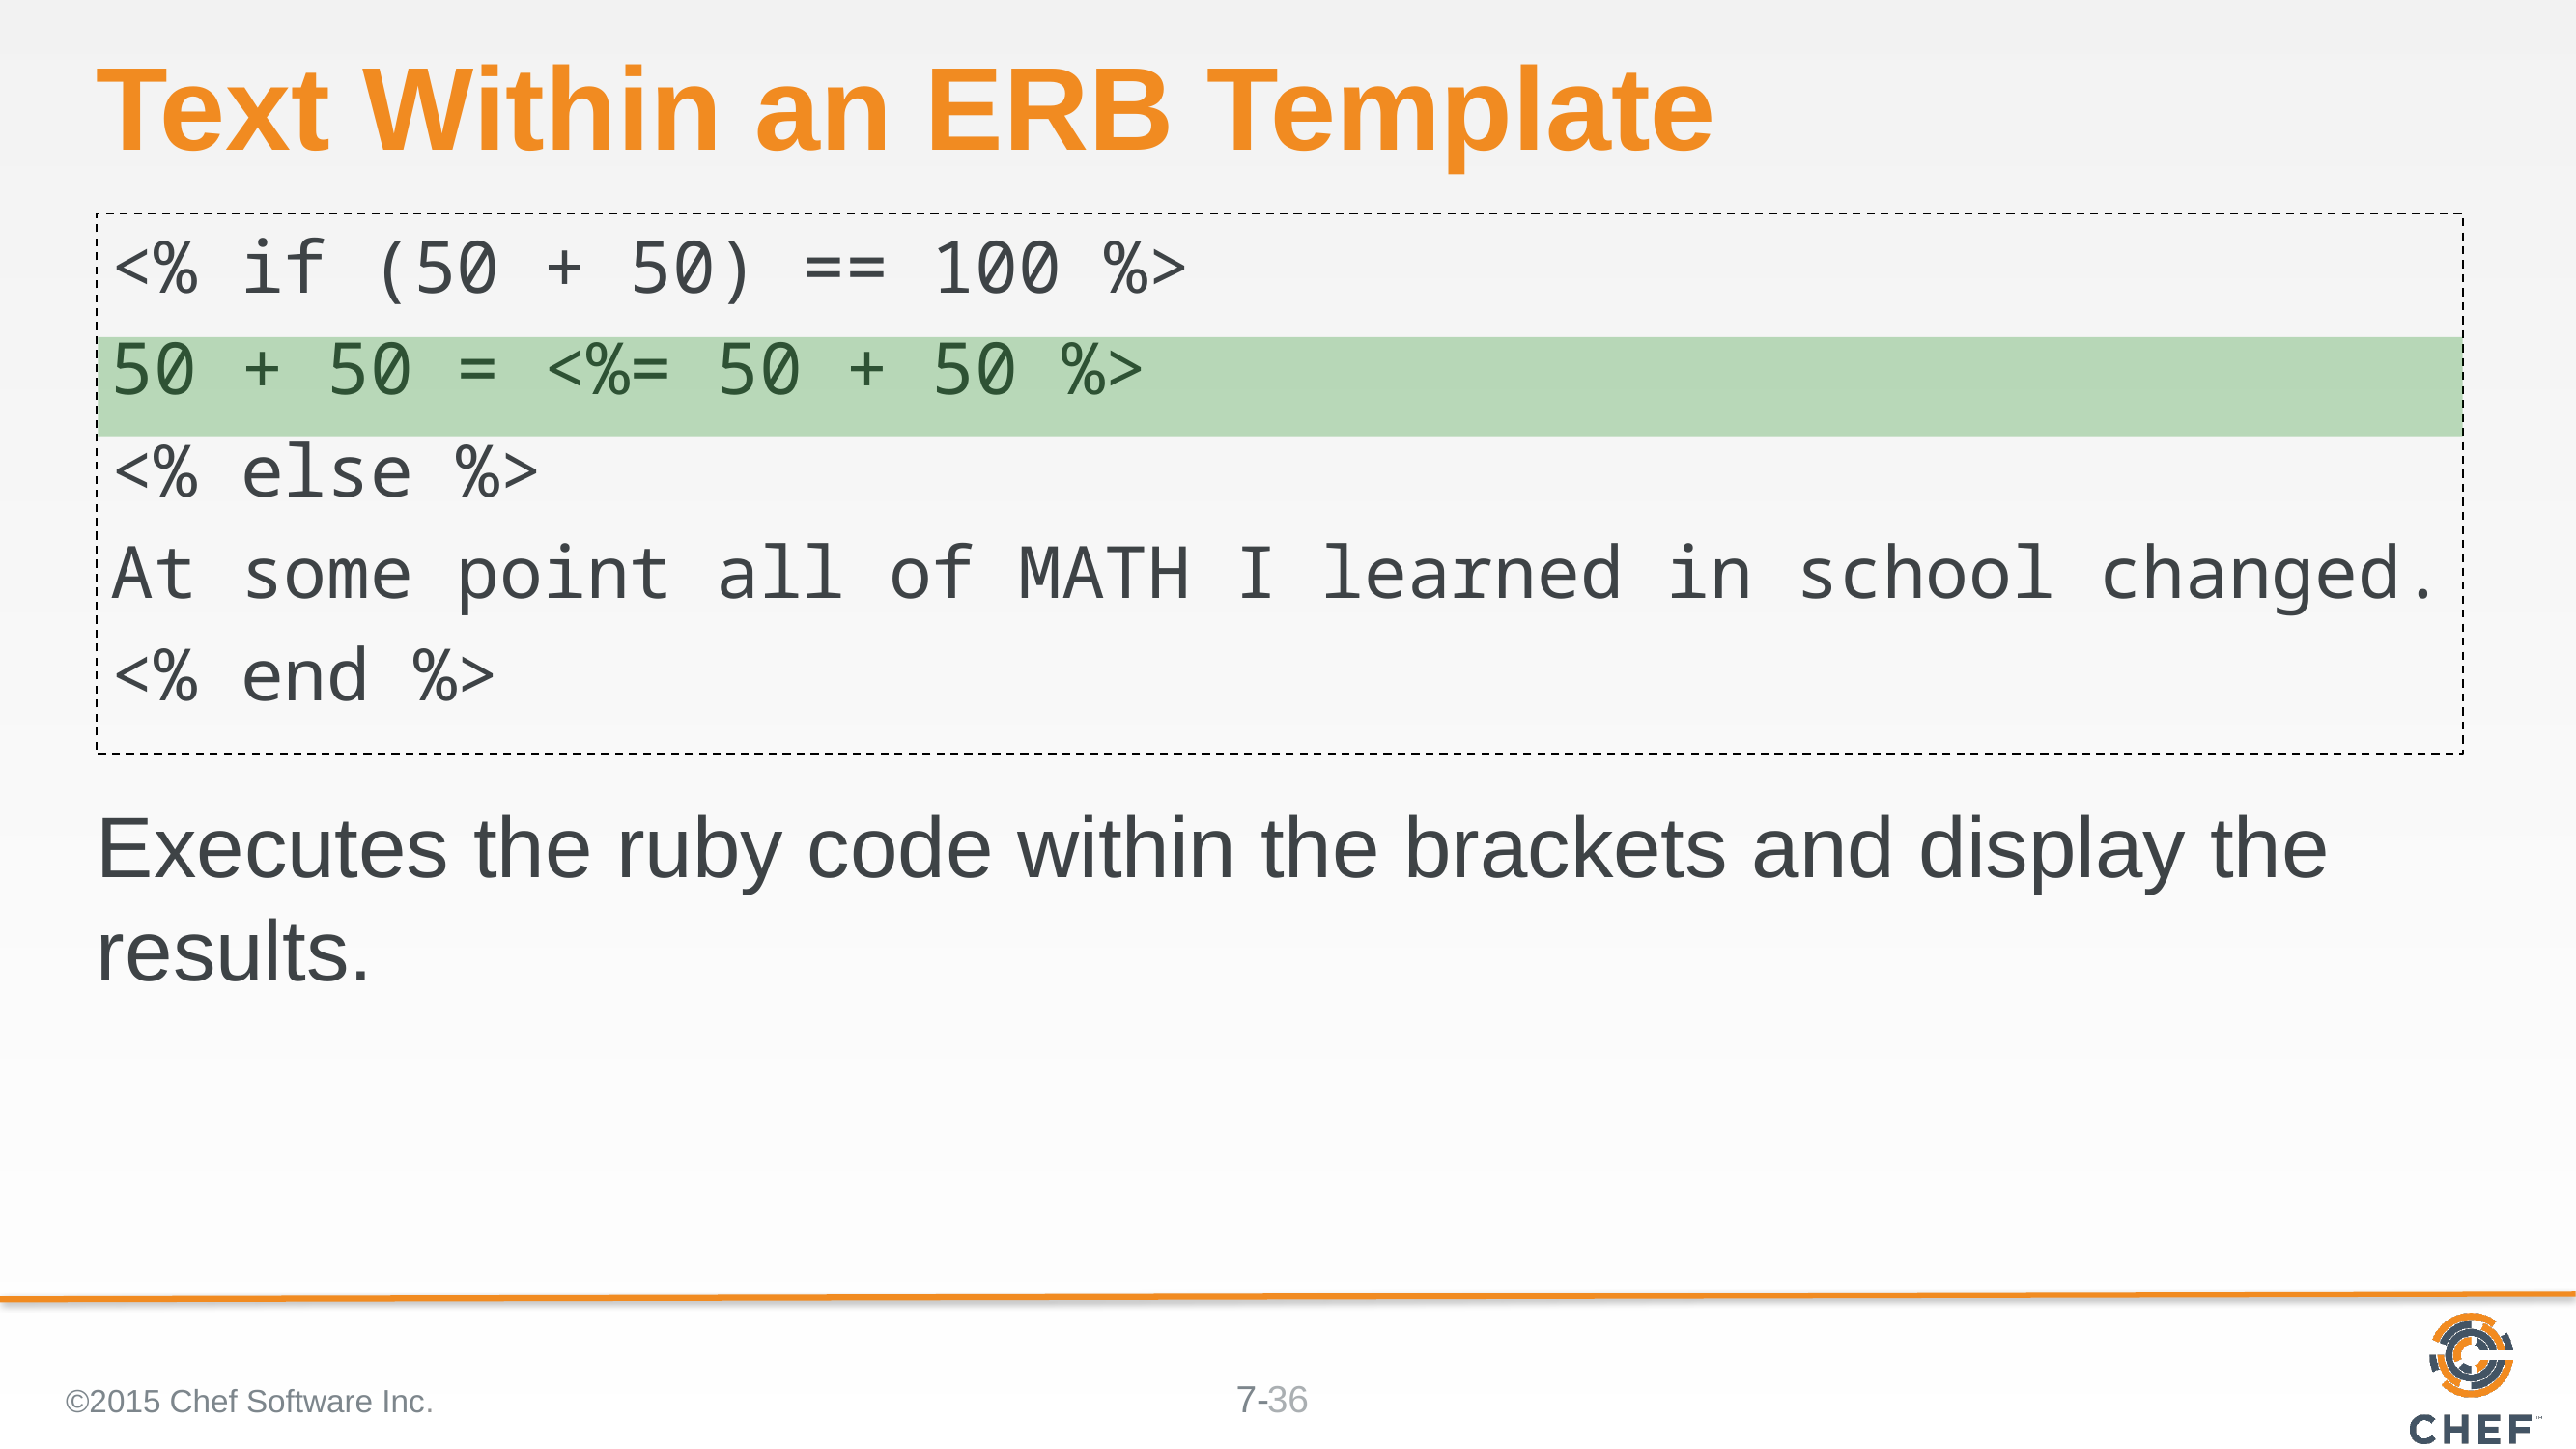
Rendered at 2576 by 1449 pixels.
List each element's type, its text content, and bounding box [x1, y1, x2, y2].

picture [2399, 1297, 2550, 1449]
title Text Within an ERB Template [96, 48, 2463, 180]
list [98, 336, 2463, 437]
slide_number 36 [998, 1359, 1578, 1437]
footer ©2015 Chef Software Inc. [51, 1359, 952, 1440]
list <% if (50 + 50) == 100 %> 50 + 50 = <%= 50 + 50 %> <% else %> At some point all of MATH I learned in school changed. <% end %> [96, 213, 2464, 755]
list Executes the ruby code within the brackets and display the results. [97, 792, 2463, 1333]
